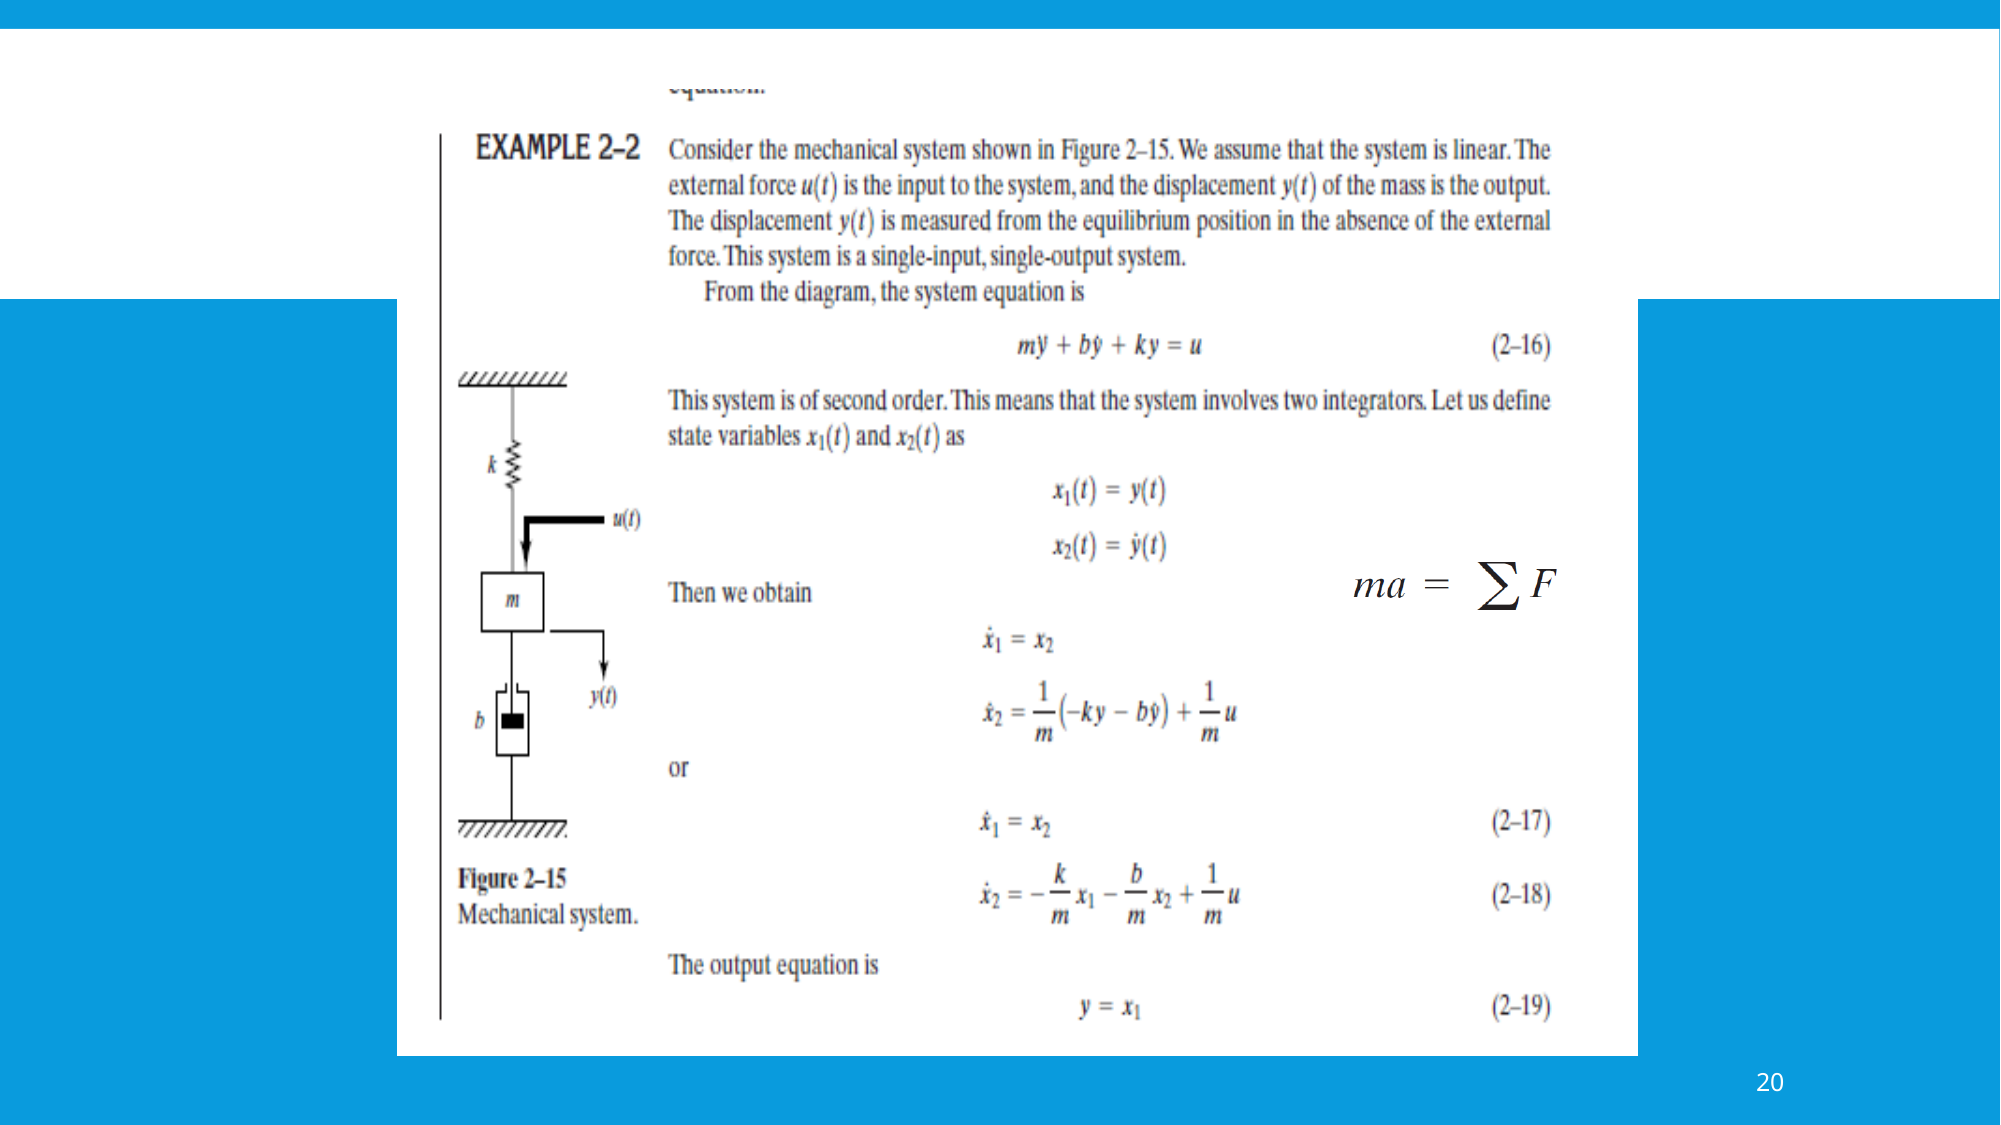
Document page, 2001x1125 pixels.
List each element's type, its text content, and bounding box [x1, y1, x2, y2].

picture [397, 89, 1638, 1055]
slide_number 20 [1748, 1053, 1904, 1114]
